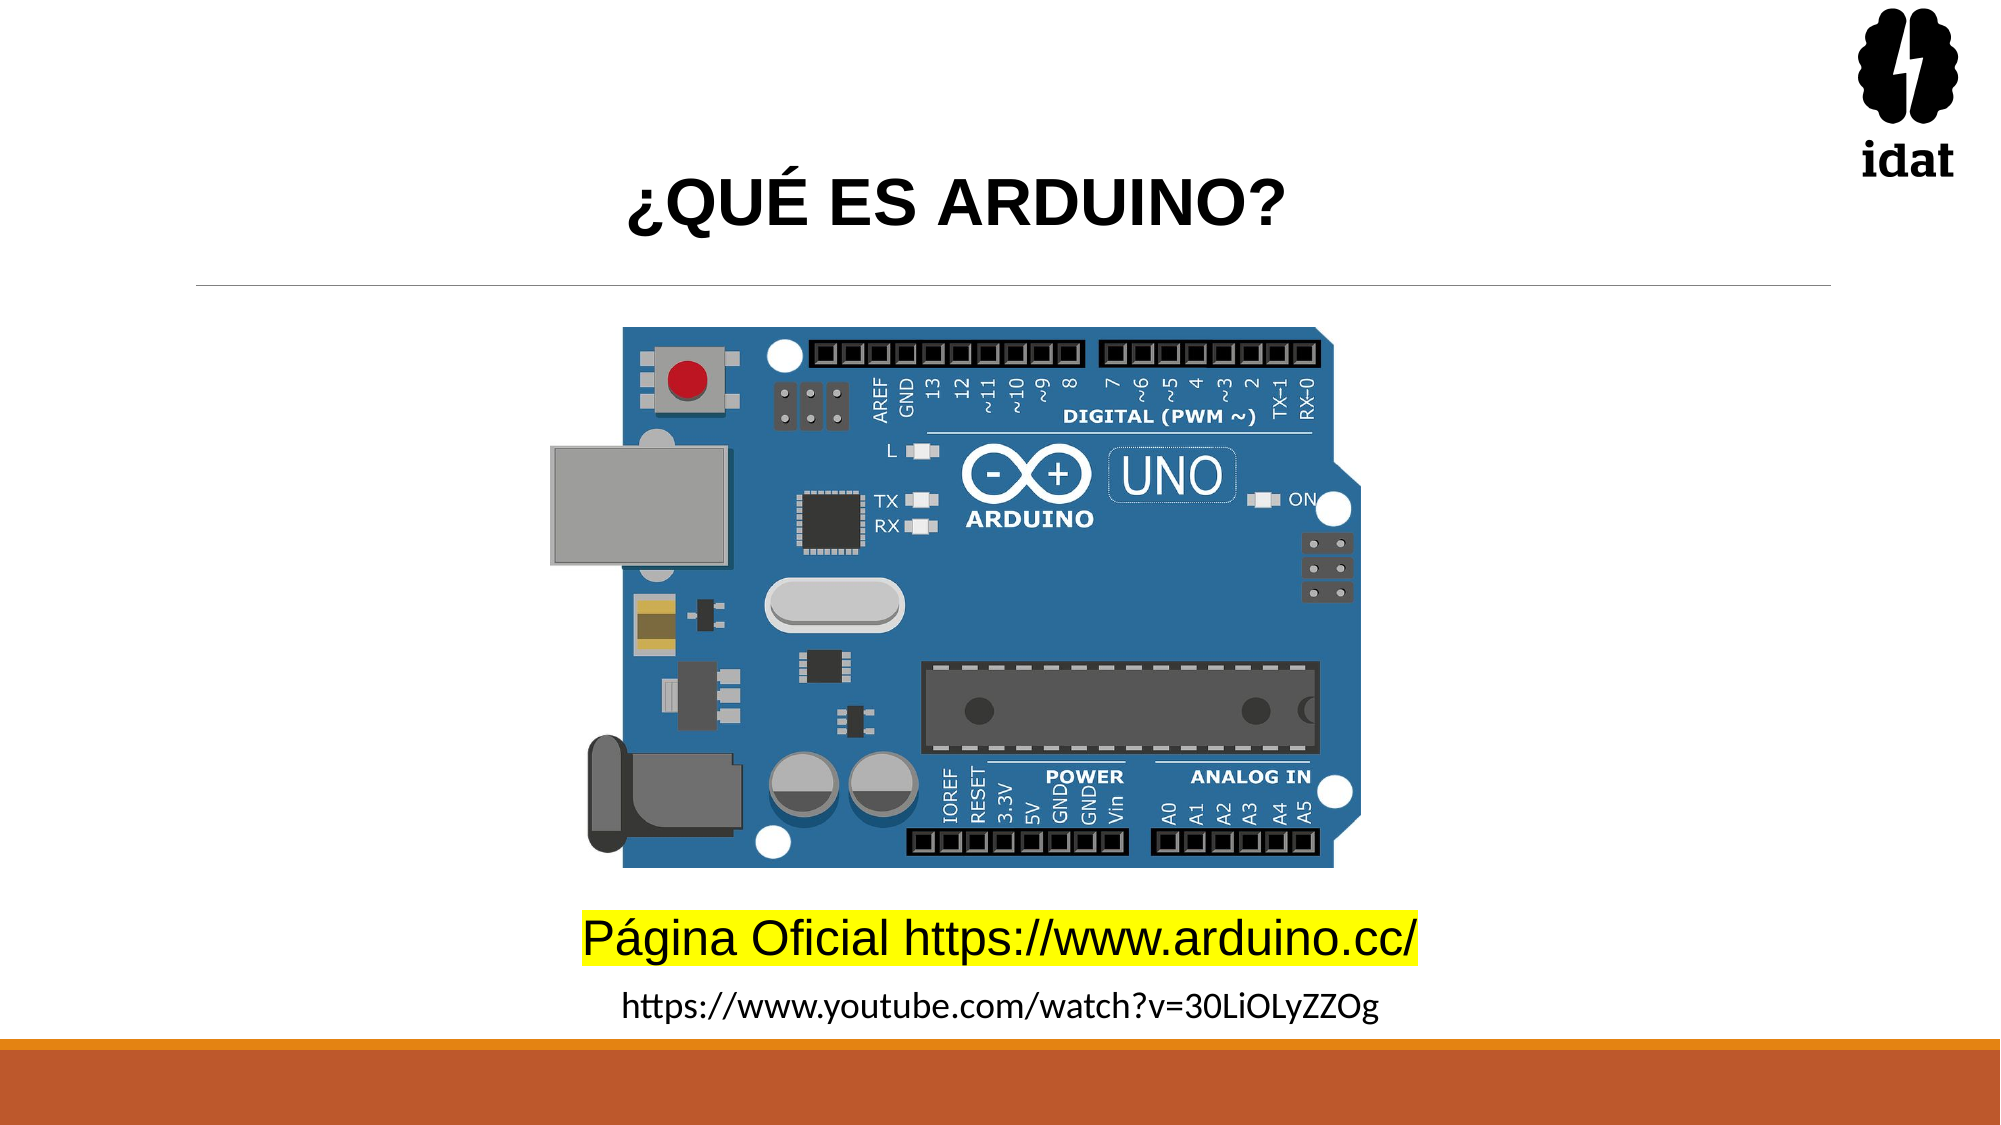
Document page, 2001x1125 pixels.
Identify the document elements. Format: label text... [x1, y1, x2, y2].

text_box Página Oficial https://www.arduino.cc/ [499, 897, 1501, 973]
picture [1815, 0, 2000, 185]
text_box https://www.youtube.com/watch?v=30LiOLyZZOg [500, 973, 1501, 1034]
picture [549, 327, 1362, 869]
text_box ¿QUÉ ES ARDUINO? [455, 151, 1457, 246]
